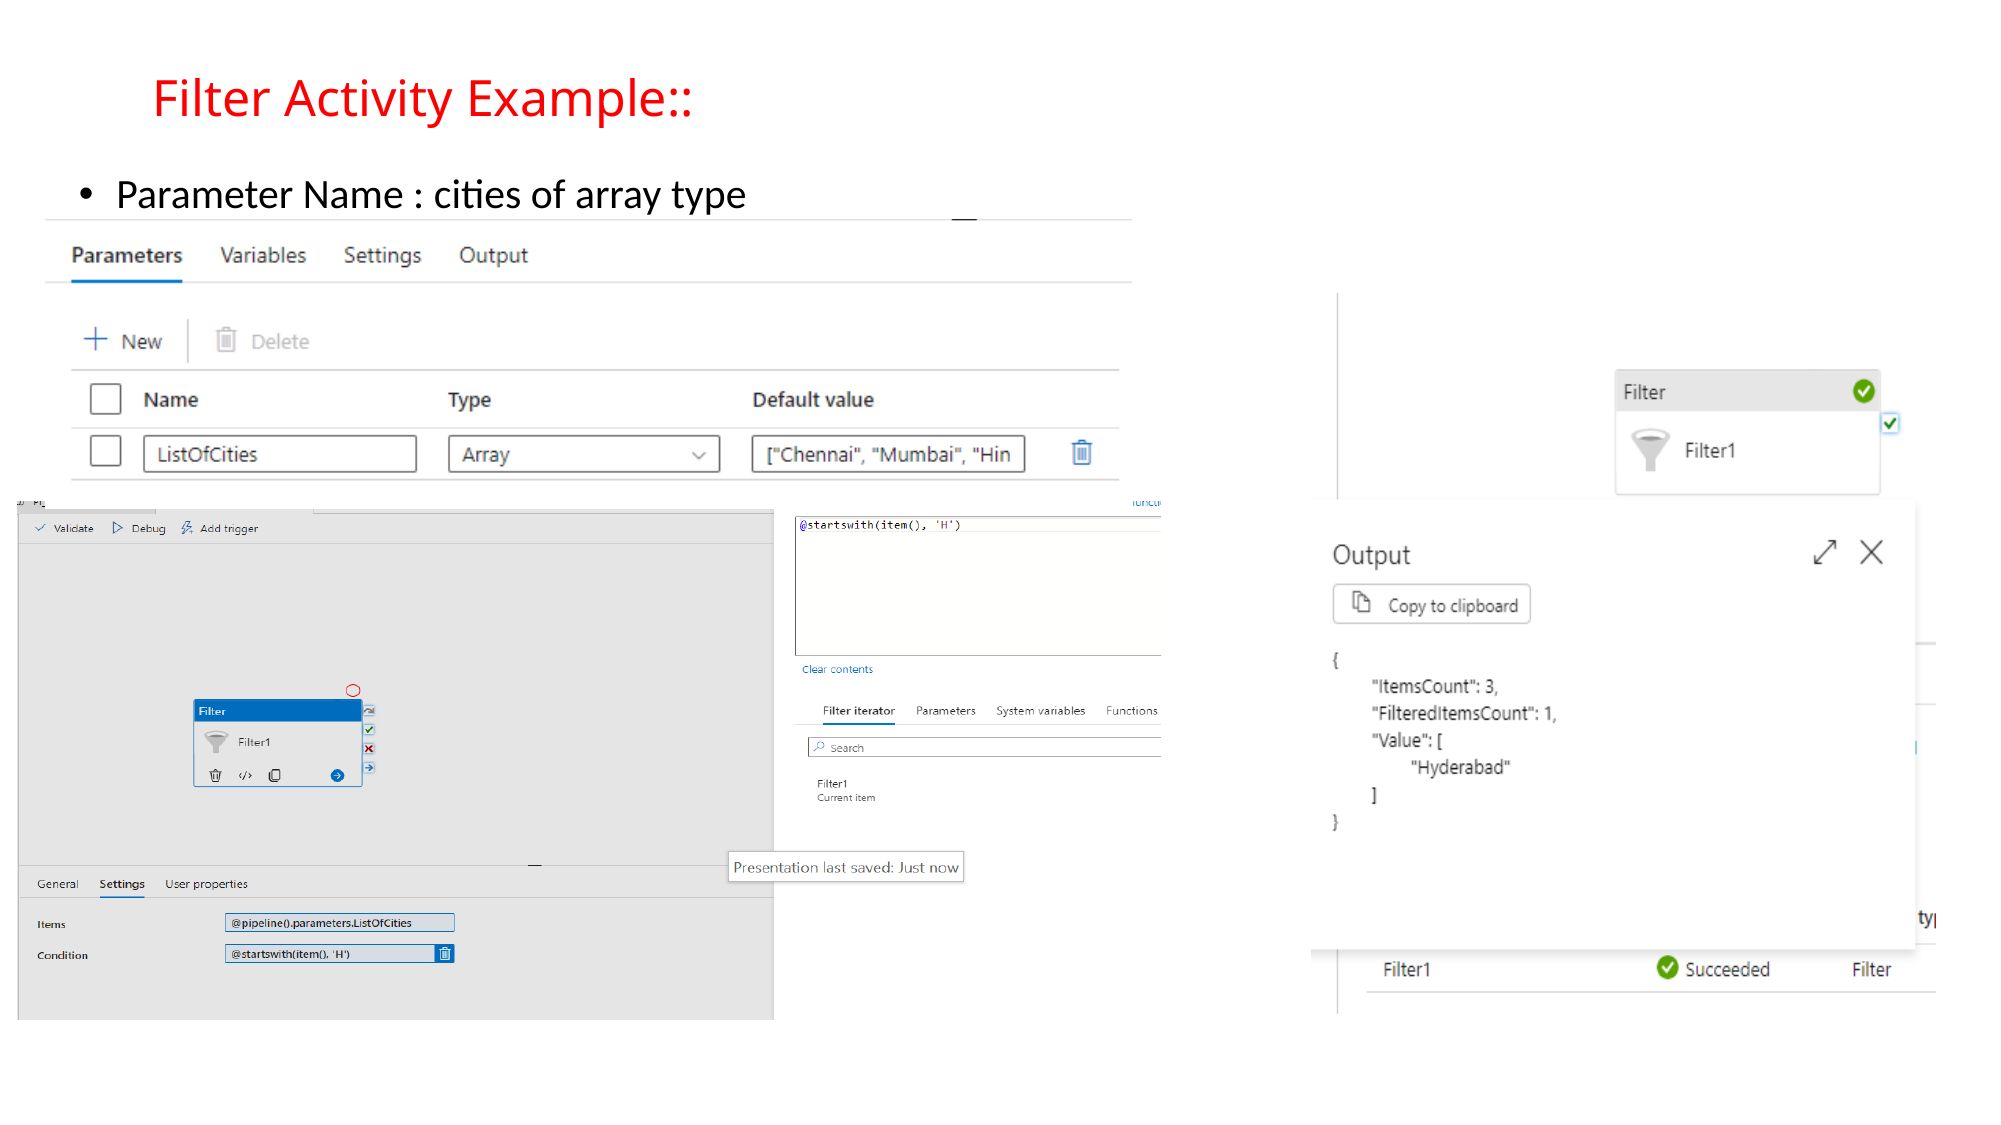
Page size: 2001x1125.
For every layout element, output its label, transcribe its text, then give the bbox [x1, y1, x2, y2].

list Parameter Name : cities of array type [64, 165, 1863, 1014]
title Filter Activity Example:: [137, 59, 1863, 140]
picture [1311, 293, 1936, 1014]
picture [17, 219, 1161, 1020]
